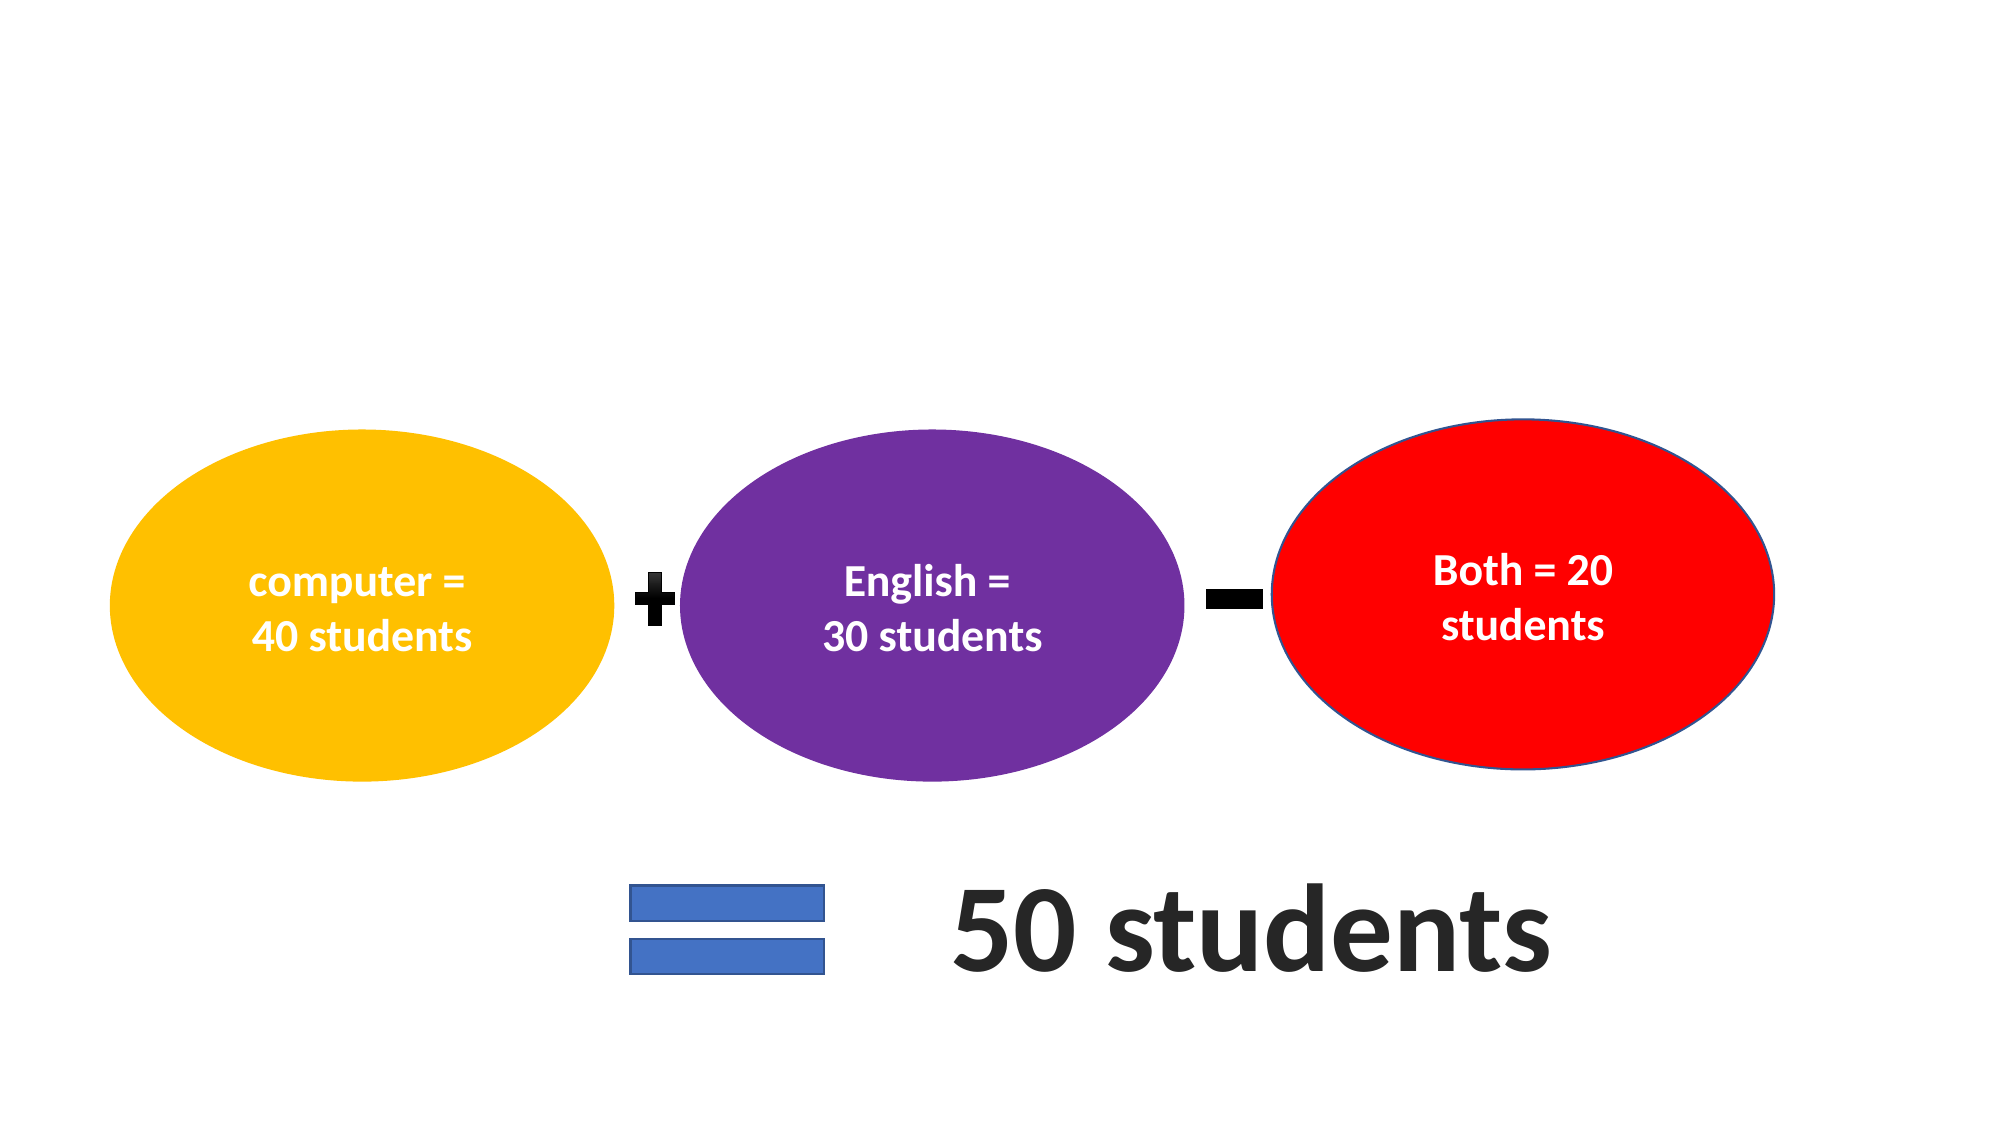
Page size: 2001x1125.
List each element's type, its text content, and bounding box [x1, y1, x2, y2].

text_box Both = 20 students [1270, 418, 1776, 771]
text_box [629, 884, 825, 922]
text_box English = 30 students [679, 429, 1185, 782]
text_box [1206, 589, 1263, 609]
text_box 50 students [935, 838, 1568, 1004]
text_box [635, 572, 675, 626]
text_box [629, 938, 825, 975]
text_box computer = 40 students [109, 429, 615, 782]
